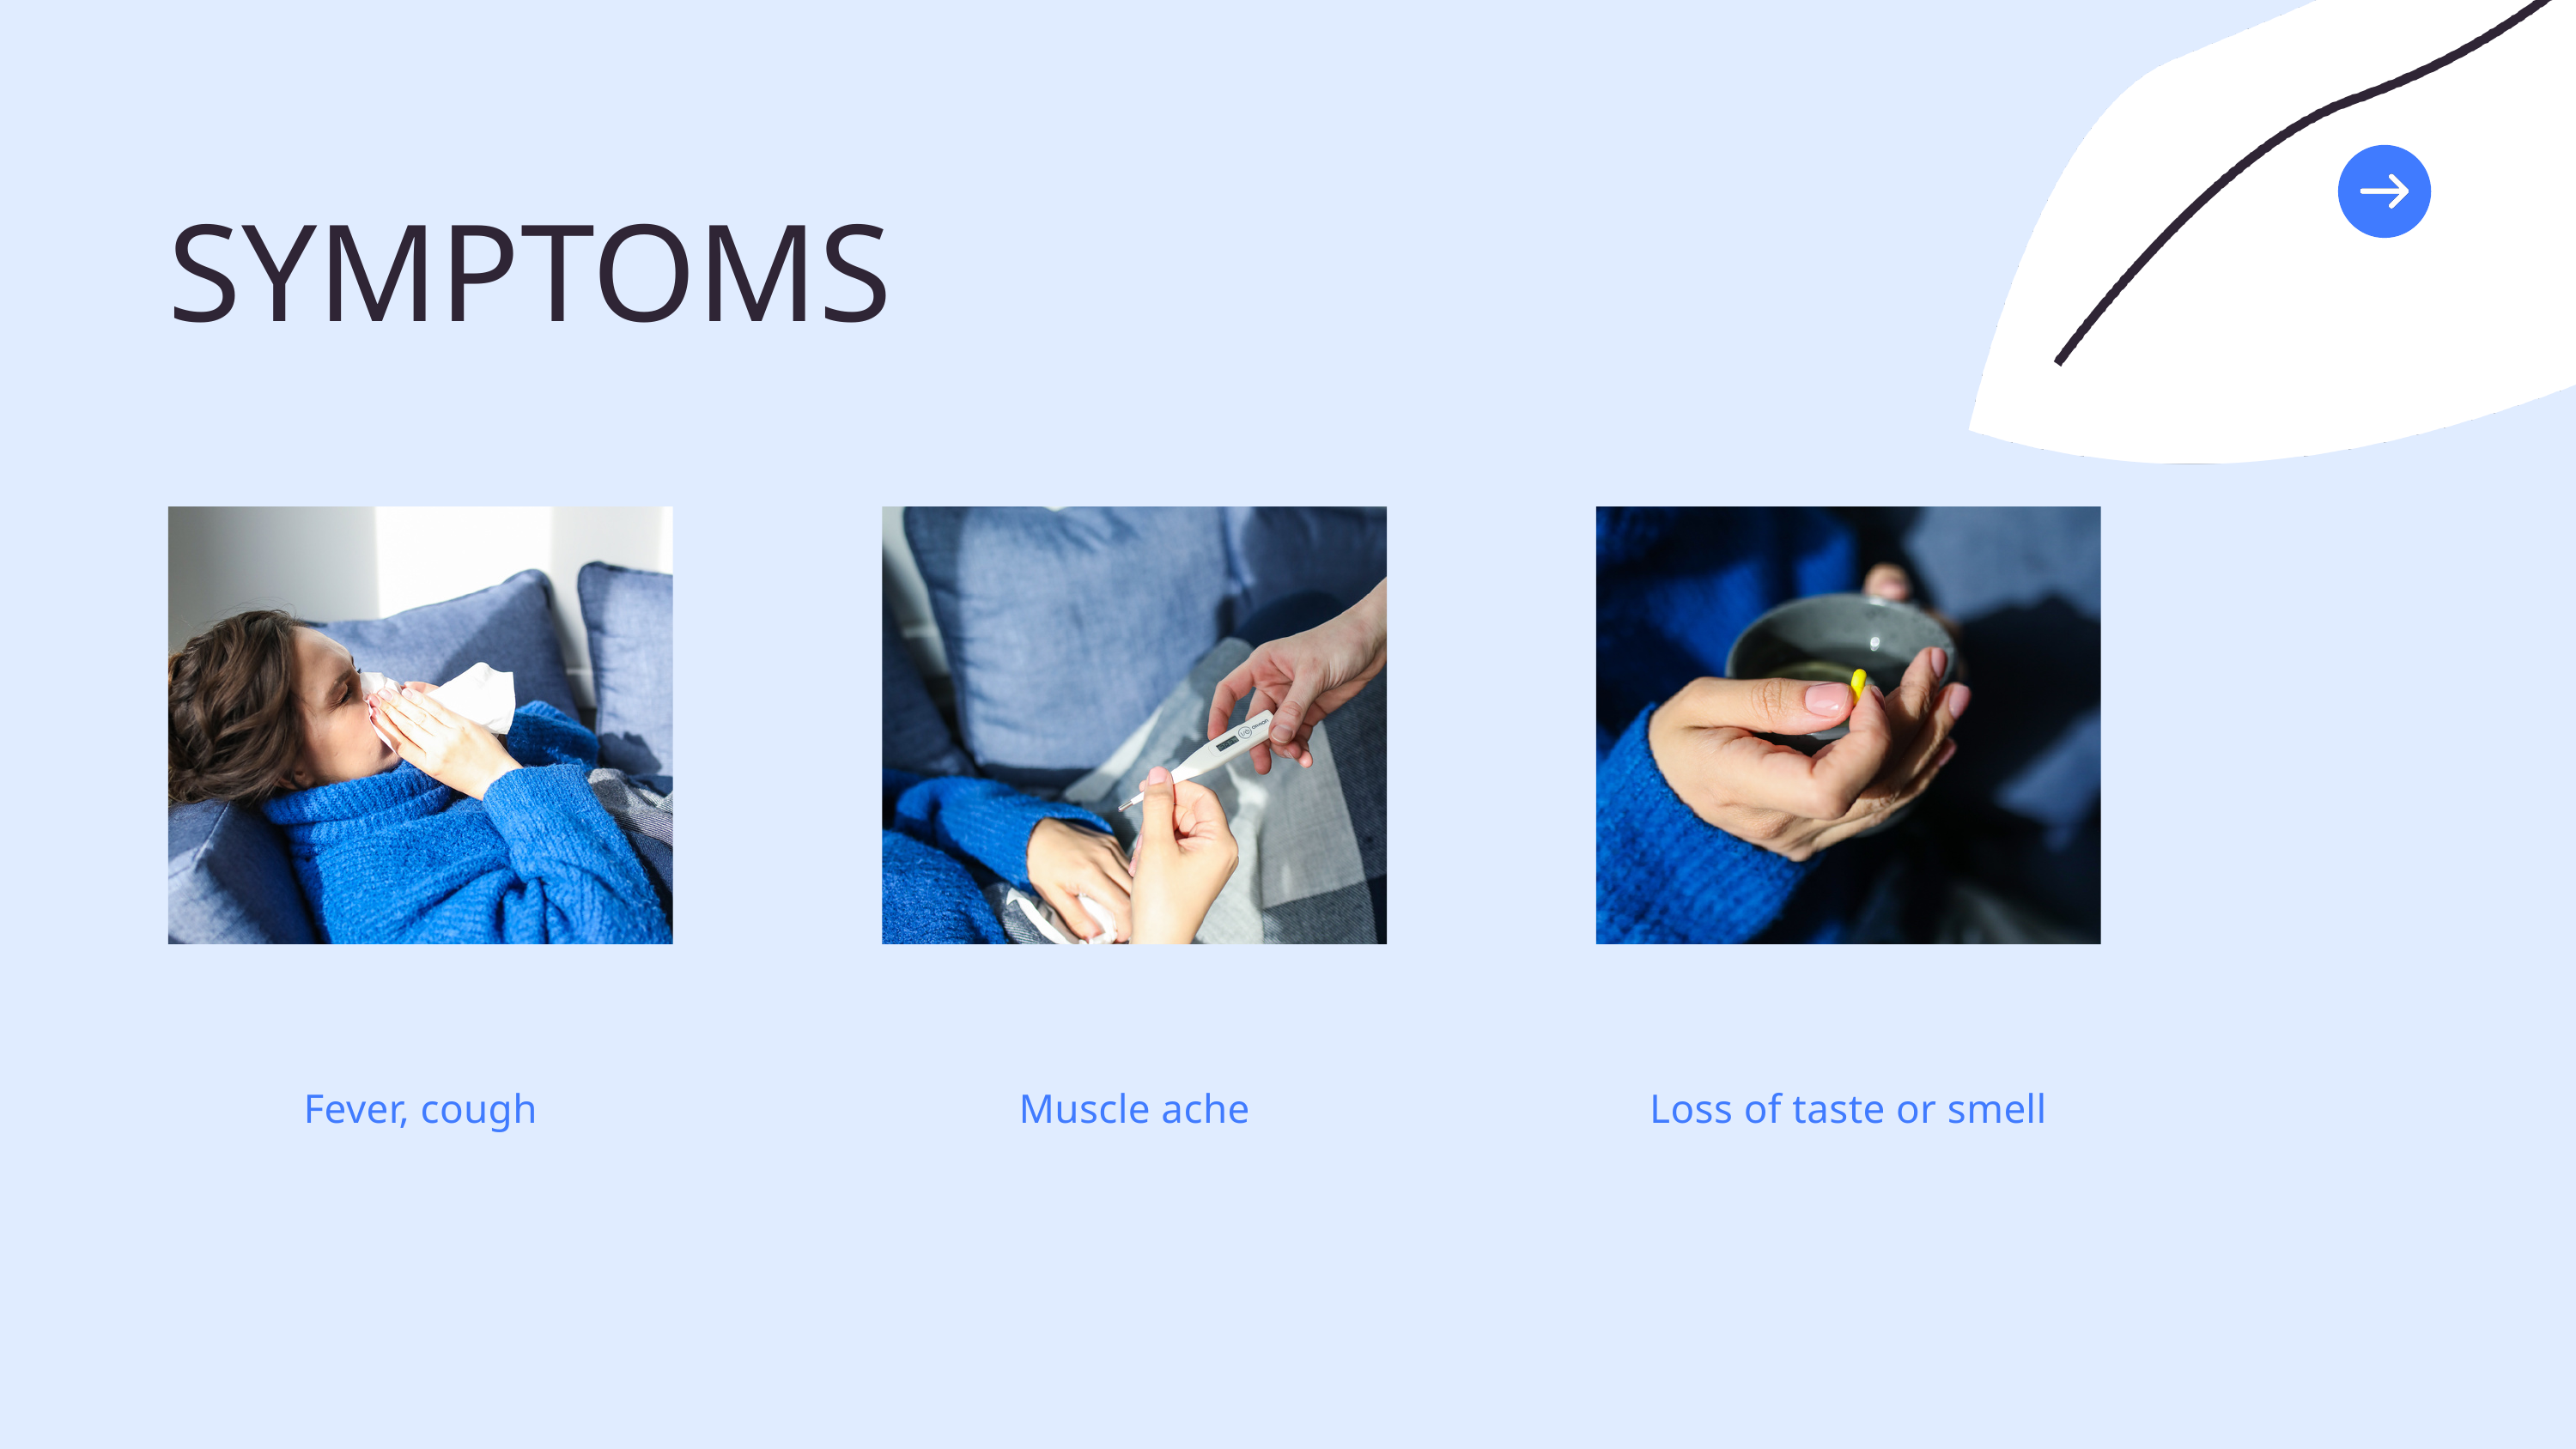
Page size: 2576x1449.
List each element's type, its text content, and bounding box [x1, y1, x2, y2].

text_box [881, 1082, 1388, 1205]
text_box SYMPTOMS [167, 200, 1575, 349]
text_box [2337, 144, 2432, 239]
text_box [1595, 506, 2101, 944]
text_box [167, 506, 673, 944]
text_box [1968, 0, 2576, 507]
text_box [167, 1082, 673, 1205]
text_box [1595, 1082, 2101, 1205]
text_box [882, 506, 1388, 944]
